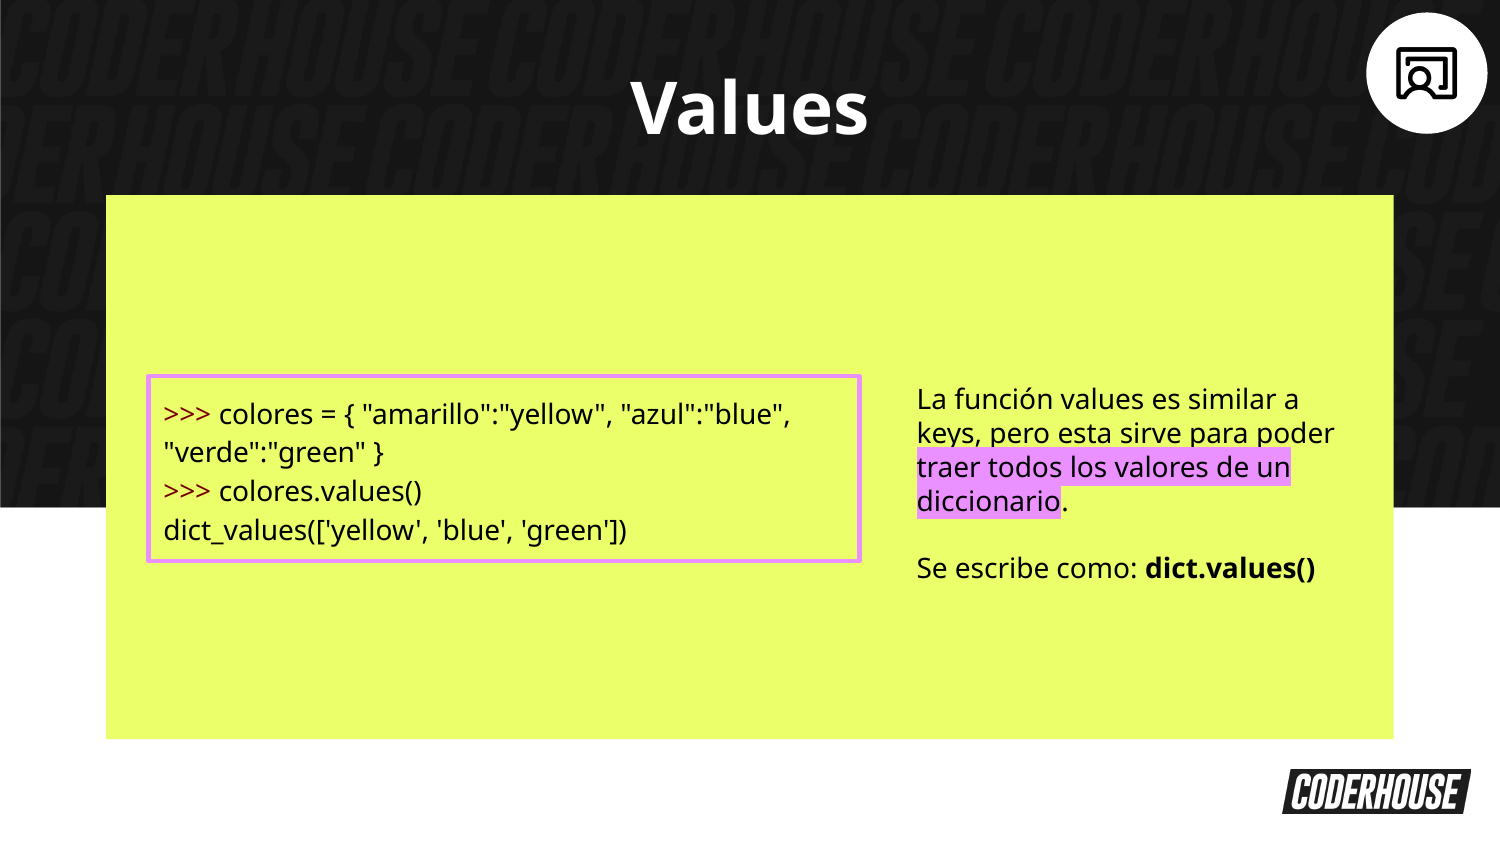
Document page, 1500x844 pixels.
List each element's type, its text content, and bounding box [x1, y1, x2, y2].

picture [0, 0, 1500, 844]
text_box >>> colores = { "amarillo":"yellow", "azul":"blue", "verde":"green" } >>> colores.values() dict_values(['yellow', 'blue', 'green']) [148, 376, 860, 562]
text_box Values [239, 56, 1261, 166]
text_box [106, 195, 1394, 740]
text_box La función values es similar a keys, pero esta sirve para poder traer todos los valores de un diccionario. Se escribe como: dict.values() [901, 366, 1358, 599]
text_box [1366, 12, 1488, 134]
